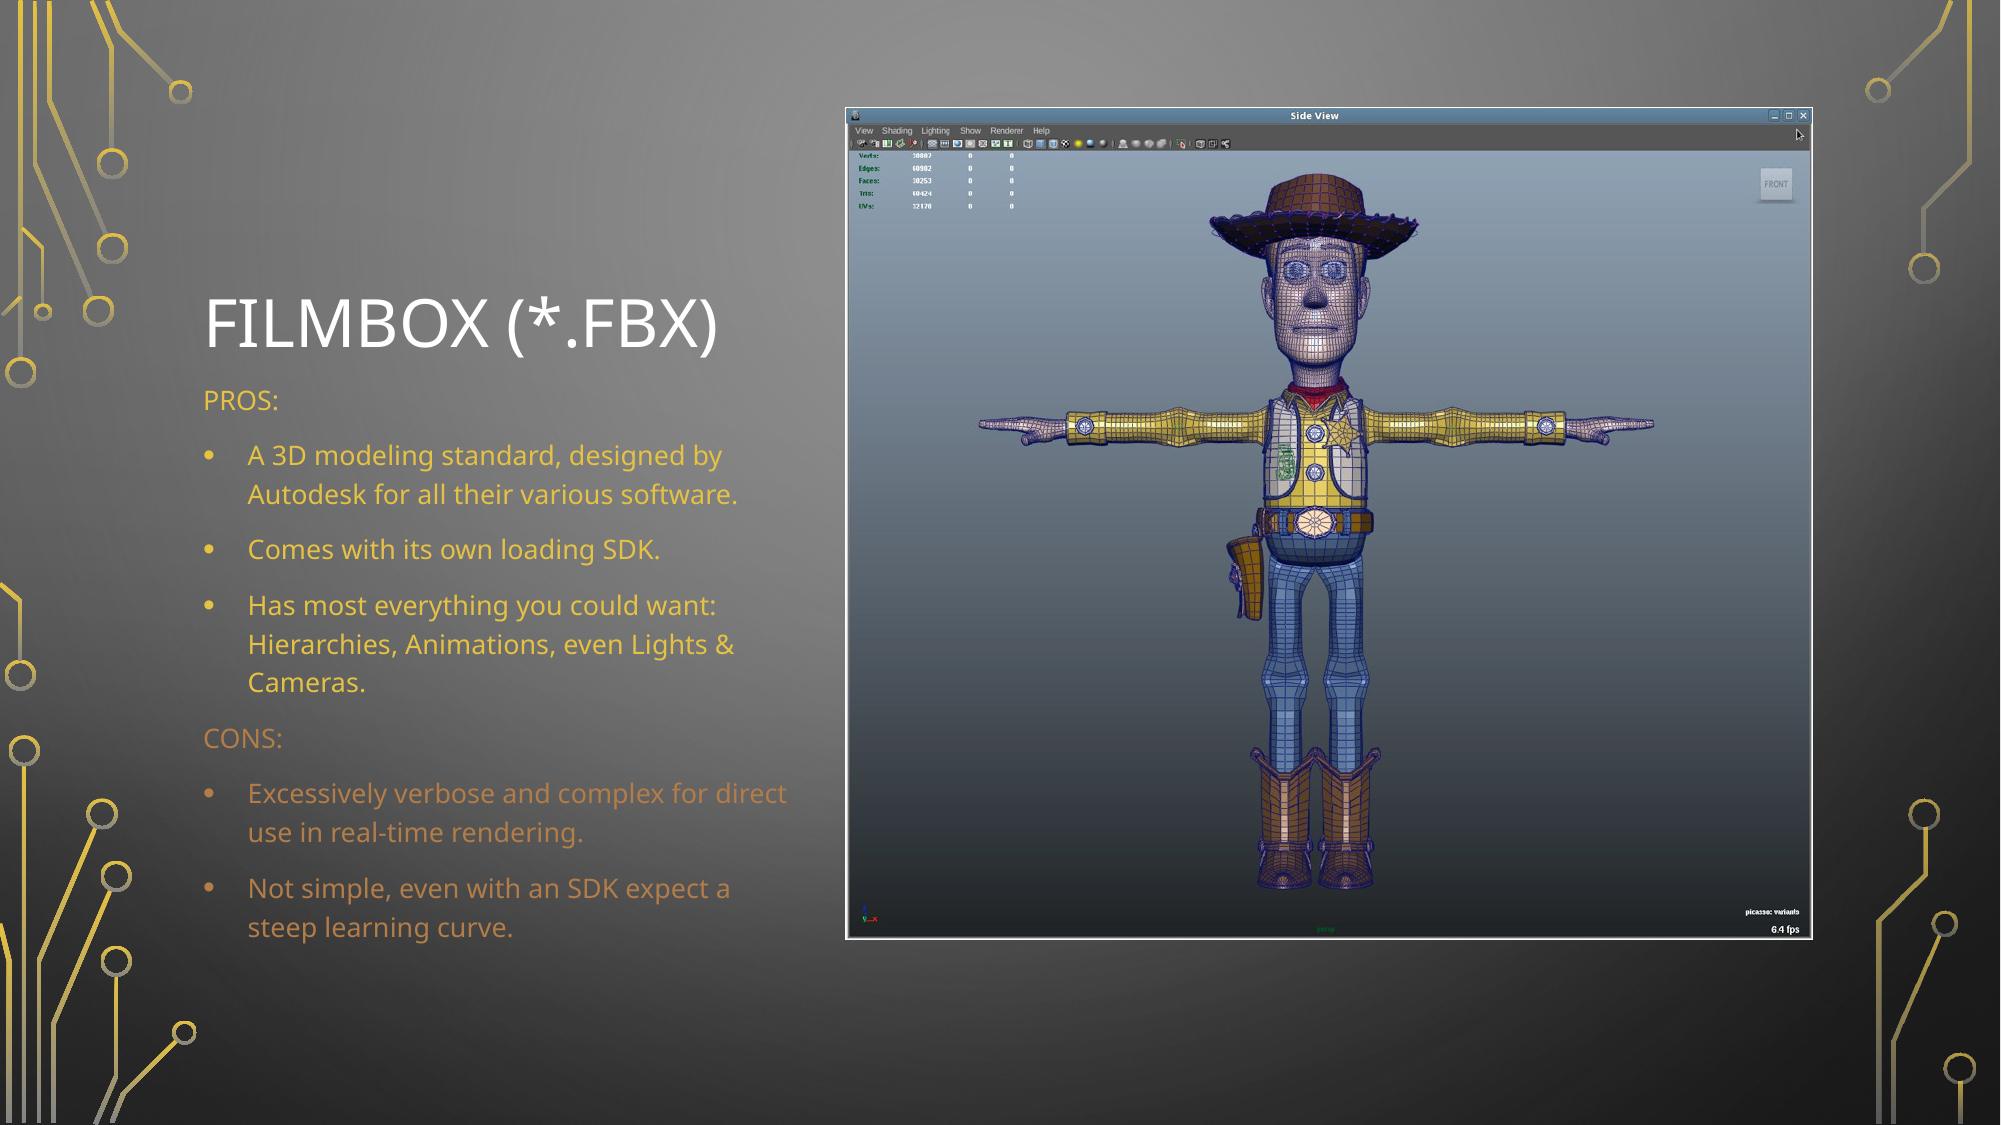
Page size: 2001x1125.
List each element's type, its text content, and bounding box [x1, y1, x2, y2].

title Filmbox (*.fbx) [188, 99, 821, 369]
list PROS: A 3D modeling standard, designed by Autodesk for all their various software. Comes with its own loading SDK. Has most everything you could want: Hierarchies, Animations, even Lights & Cameras. CONS: Excessively verbose and complex for direct use in real-time rendering. Not simple, even with an SDK expect a steep learning curve. [188, 369, 821, 950]
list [845, 107, 1813, 940]
